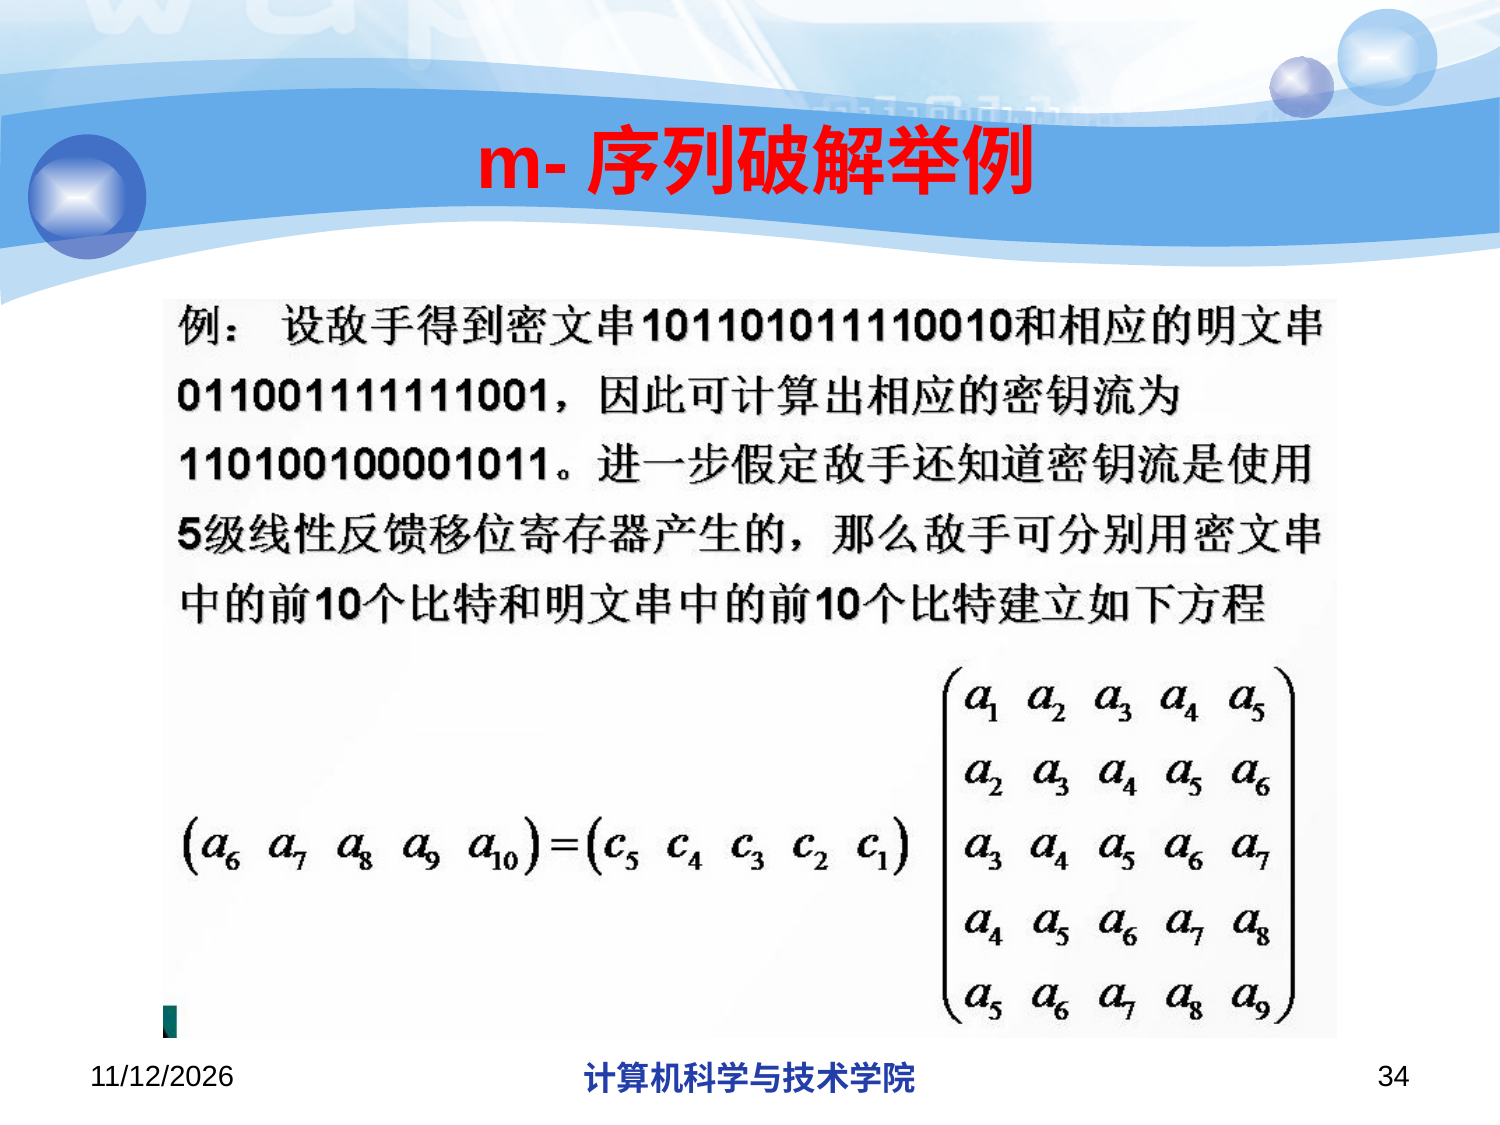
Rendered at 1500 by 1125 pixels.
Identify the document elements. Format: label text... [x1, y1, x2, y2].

title m-序列破解举例 [149, 112, 1363, 206]
footer 计算机科学与技术学院 [512, 1049, 988, 1103]
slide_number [74, 1049, 426, 1103]
slide_number 34 [1074, 1049, 1426, 1103]
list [163, 299, 1337, 1038]
picture [0, 0, 1500, 112]
